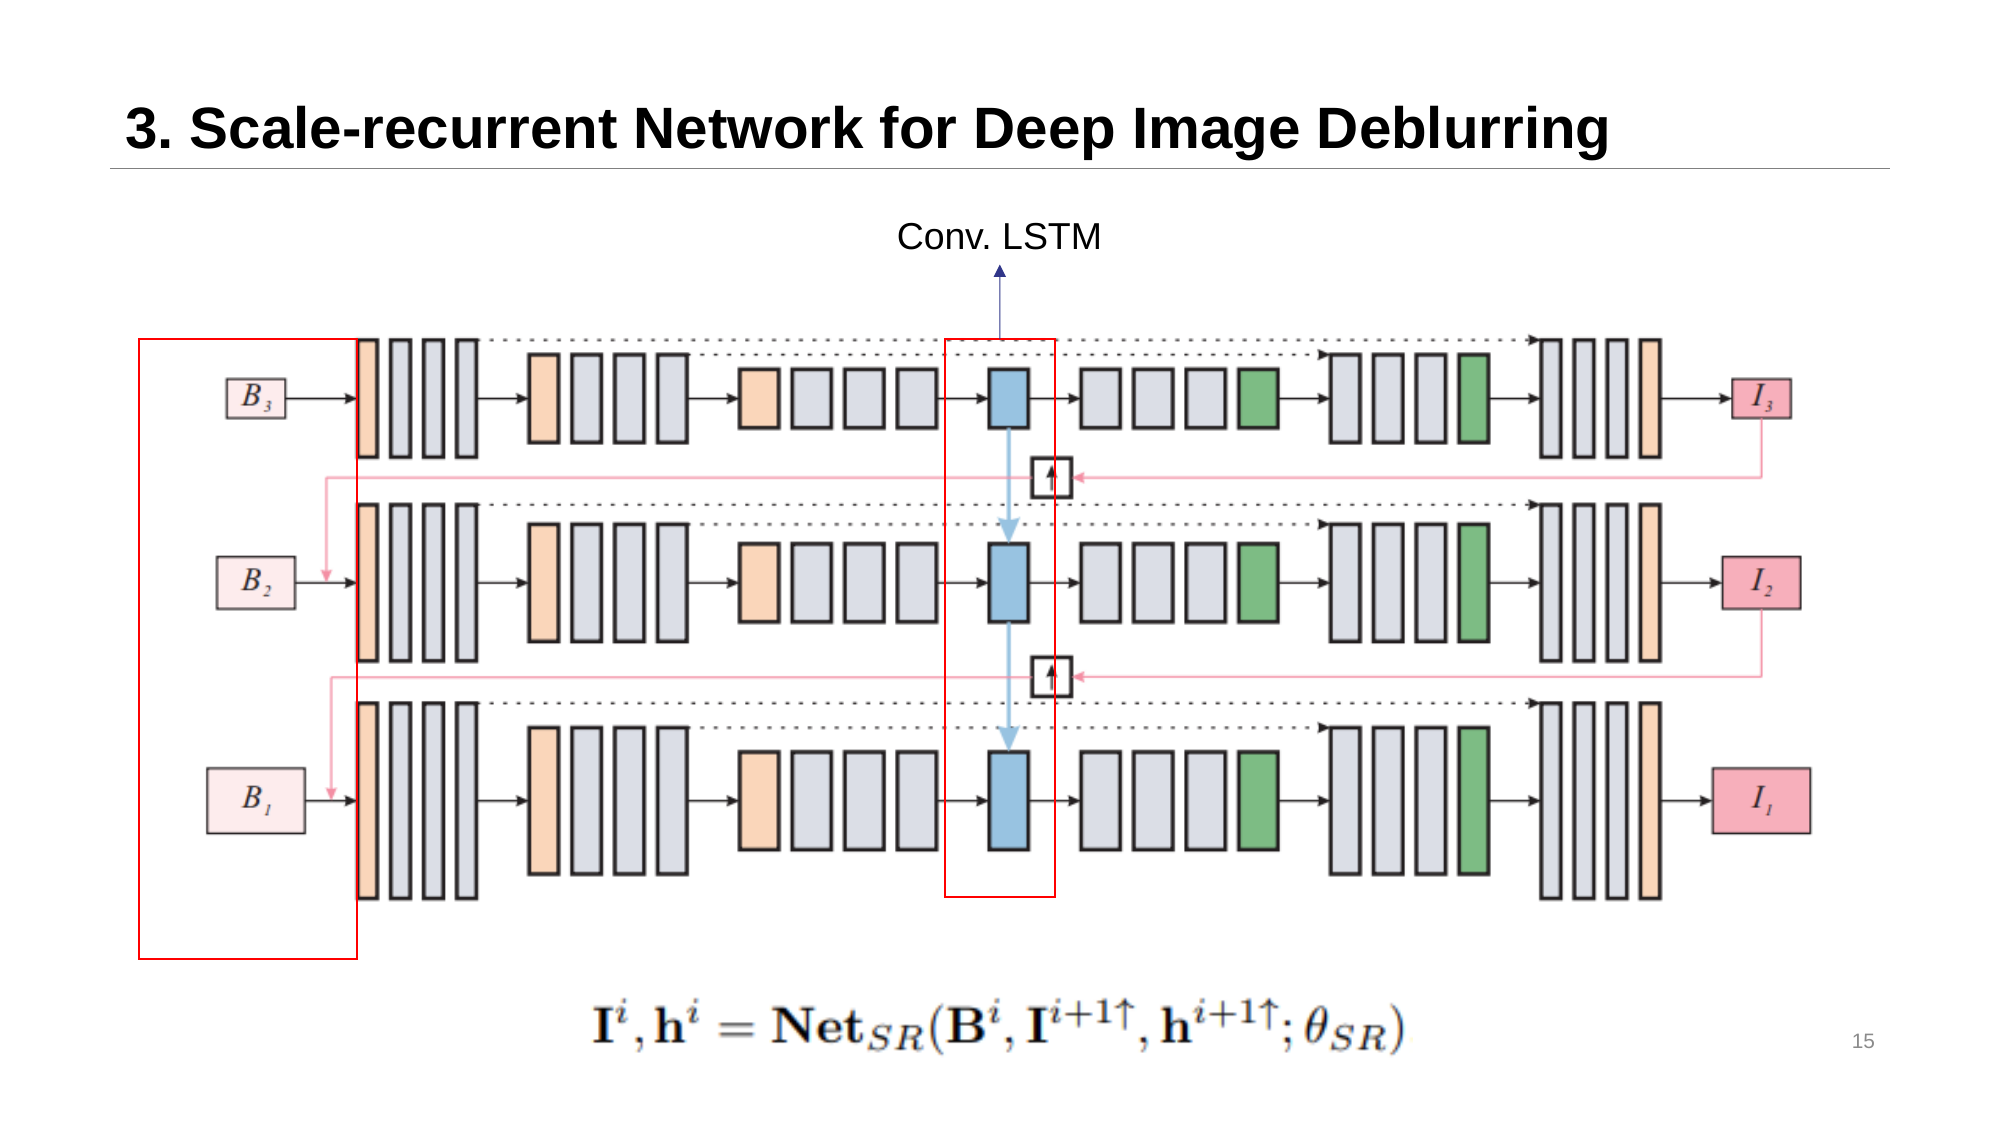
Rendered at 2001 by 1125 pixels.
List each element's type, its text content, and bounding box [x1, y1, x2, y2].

slide_number 15 [1413, 1023, 1890, 1058]
title 3. Scale-recurrent Network for Deep Image Deblurring [109, 0, 1890, 169]
text_box [138, 919, 358, 960]
text_box Conv. LSTM [882, 204, 1118, 265]
picture [133, 265, 1855, 919]
picture [575, 972, 1413, 1075]
